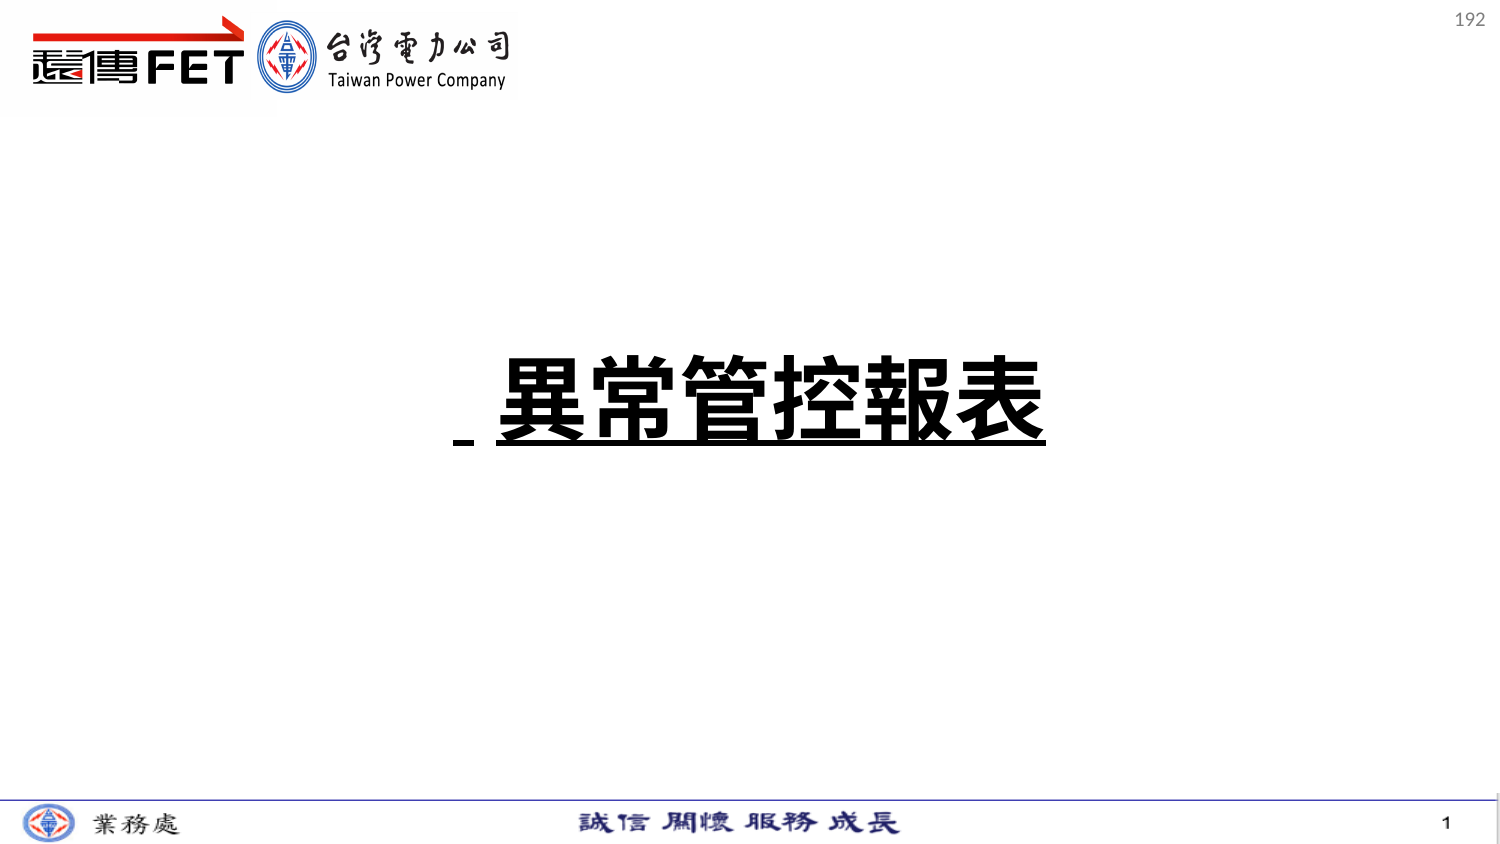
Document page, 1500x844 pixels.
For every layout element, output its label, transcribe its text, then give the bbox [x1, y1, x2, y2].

picture [0, 0, 519, 117]
text_box 異常管控報表 [421, 334, 1079, 466]
picture [0, 793, 1500, 844]
